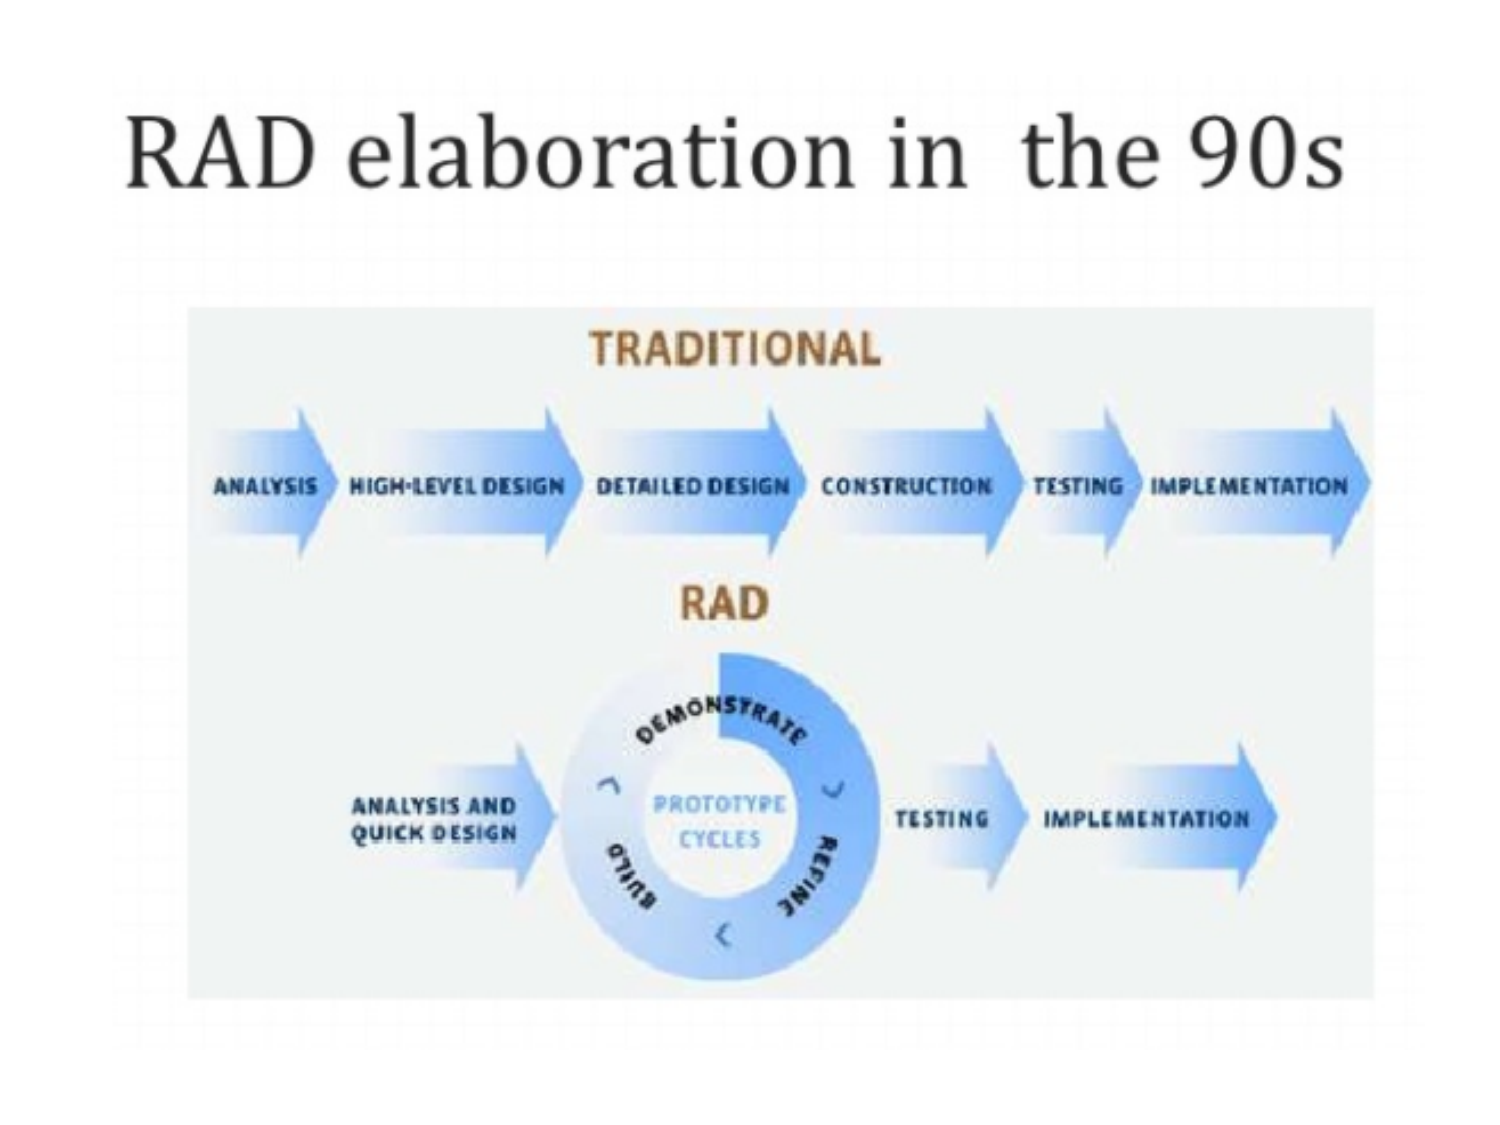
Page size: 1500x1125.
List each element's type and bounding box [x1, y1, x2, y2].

list [112, 74, 1426, 1051]
